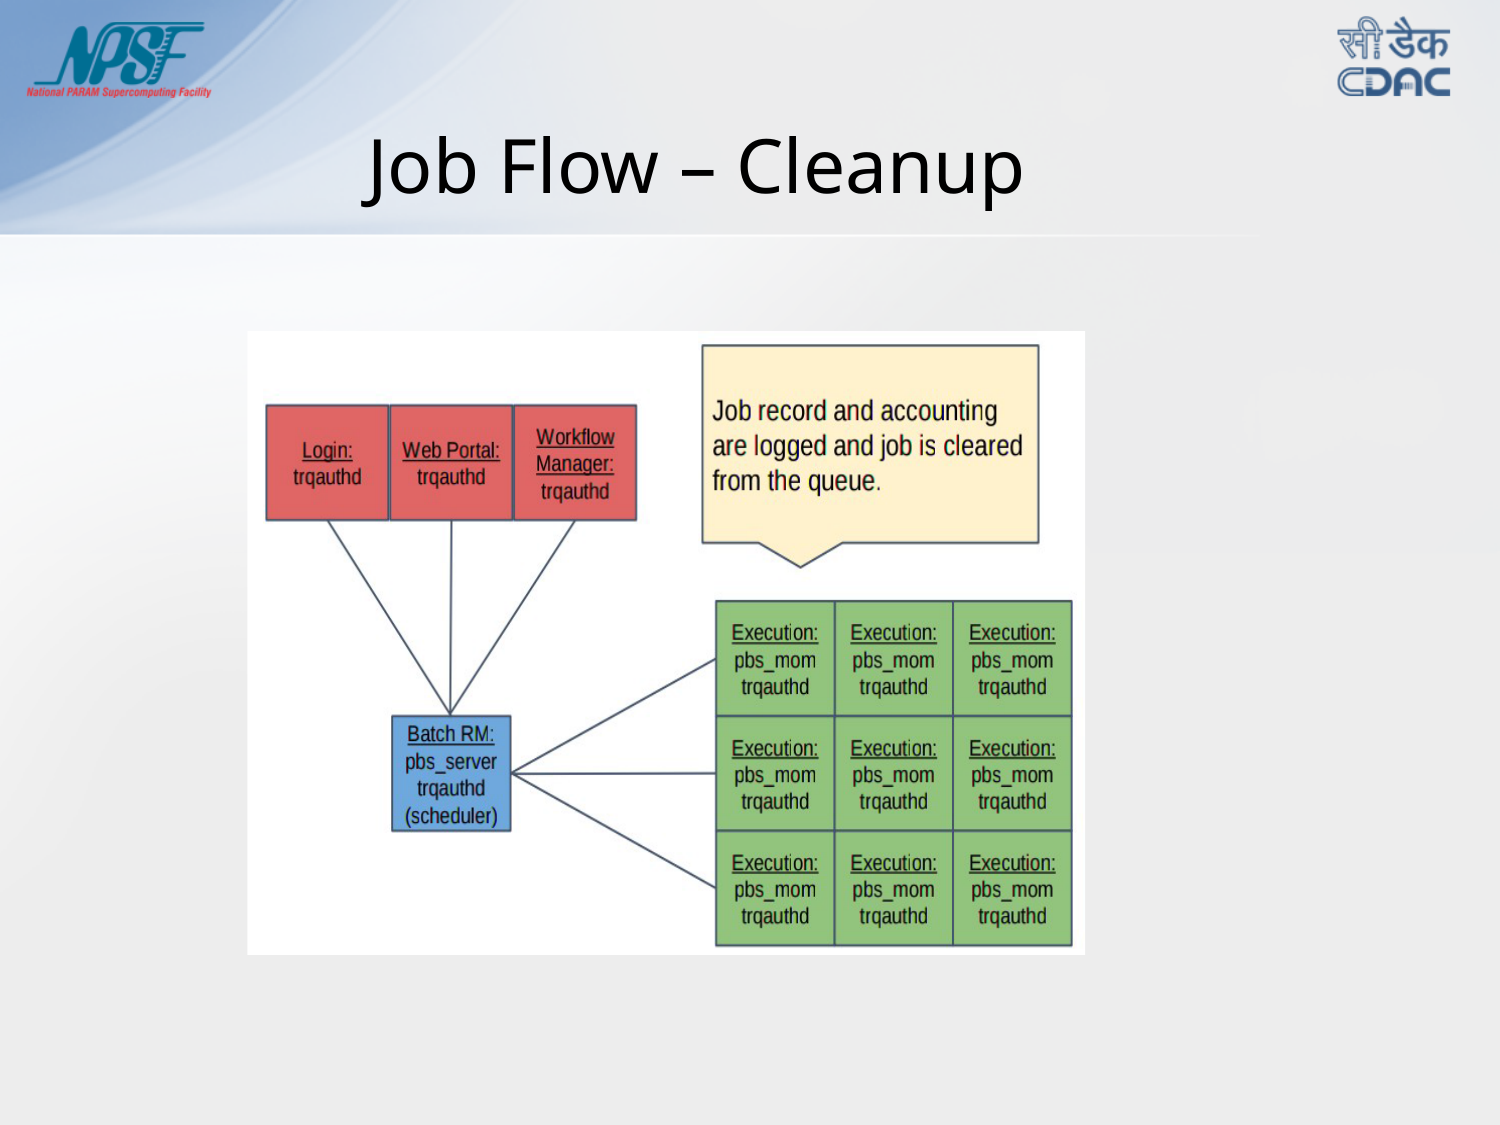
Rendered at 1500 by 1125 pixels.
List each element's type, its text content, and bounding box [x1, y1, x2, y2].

picture [0, 12, 1500, 1125]
text_box Job Flow – Cleanup [50, 87, 1344, 251]
